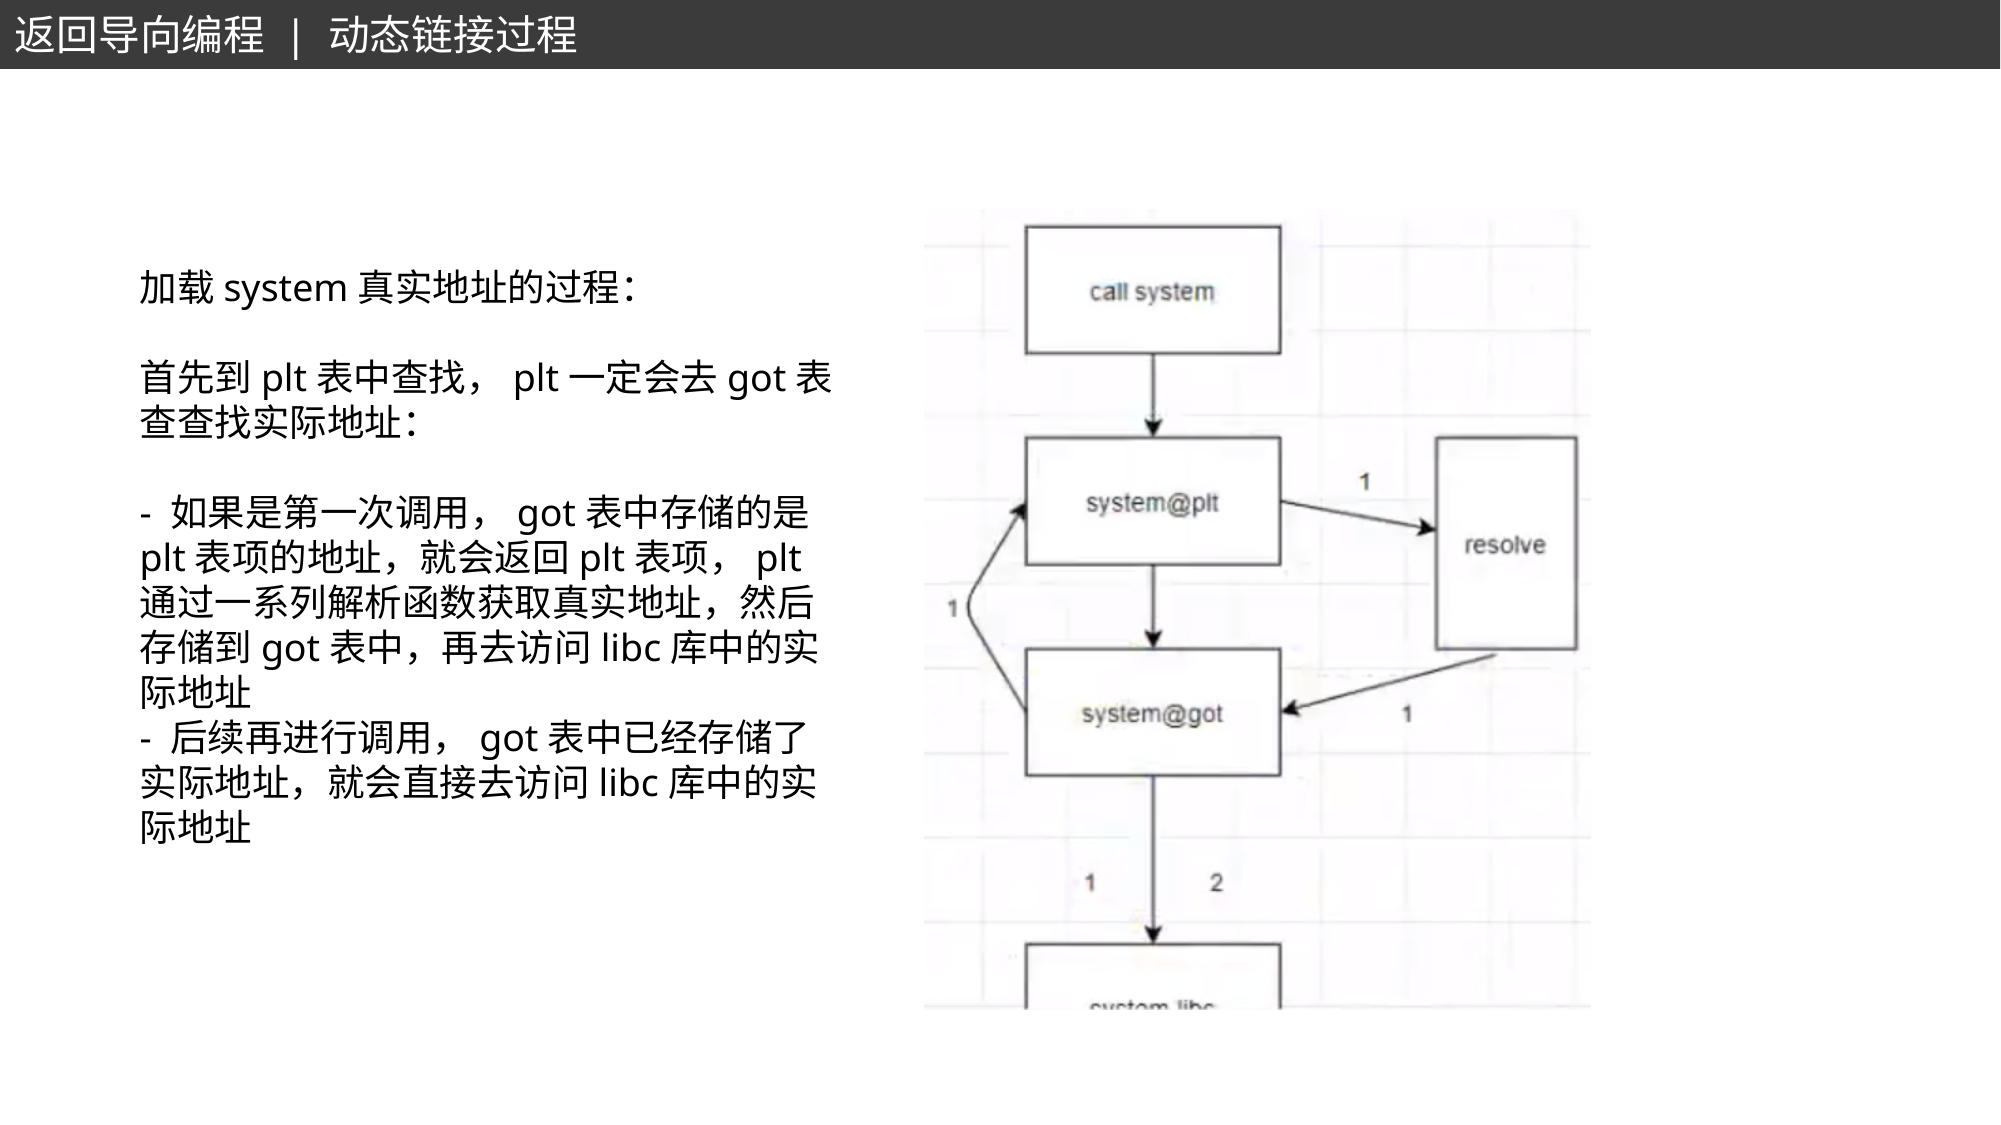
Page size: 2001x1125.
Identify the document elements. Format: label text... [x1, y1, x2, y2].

text_box 返回导向编程 | 动态链接过程 [0, 1, 925, 67]
text_box 加载system真实地址的过程： 首先到plt表中查找，plt一定会去got表查查找实际地址： - 如果是第一次调用，got表中存储的是plt表项的地址，就会返回plt表项，plt通过一系列解析函数获取真实地址，然后存储到got表中，再去访问libc库中的实际地址 - 后续再进行调用，got表中已经存储了实际地址，就会直接去访问libc库中的实际地址 [124, 256, 862, 857]
picture [924, 209, 1591, 1010]
